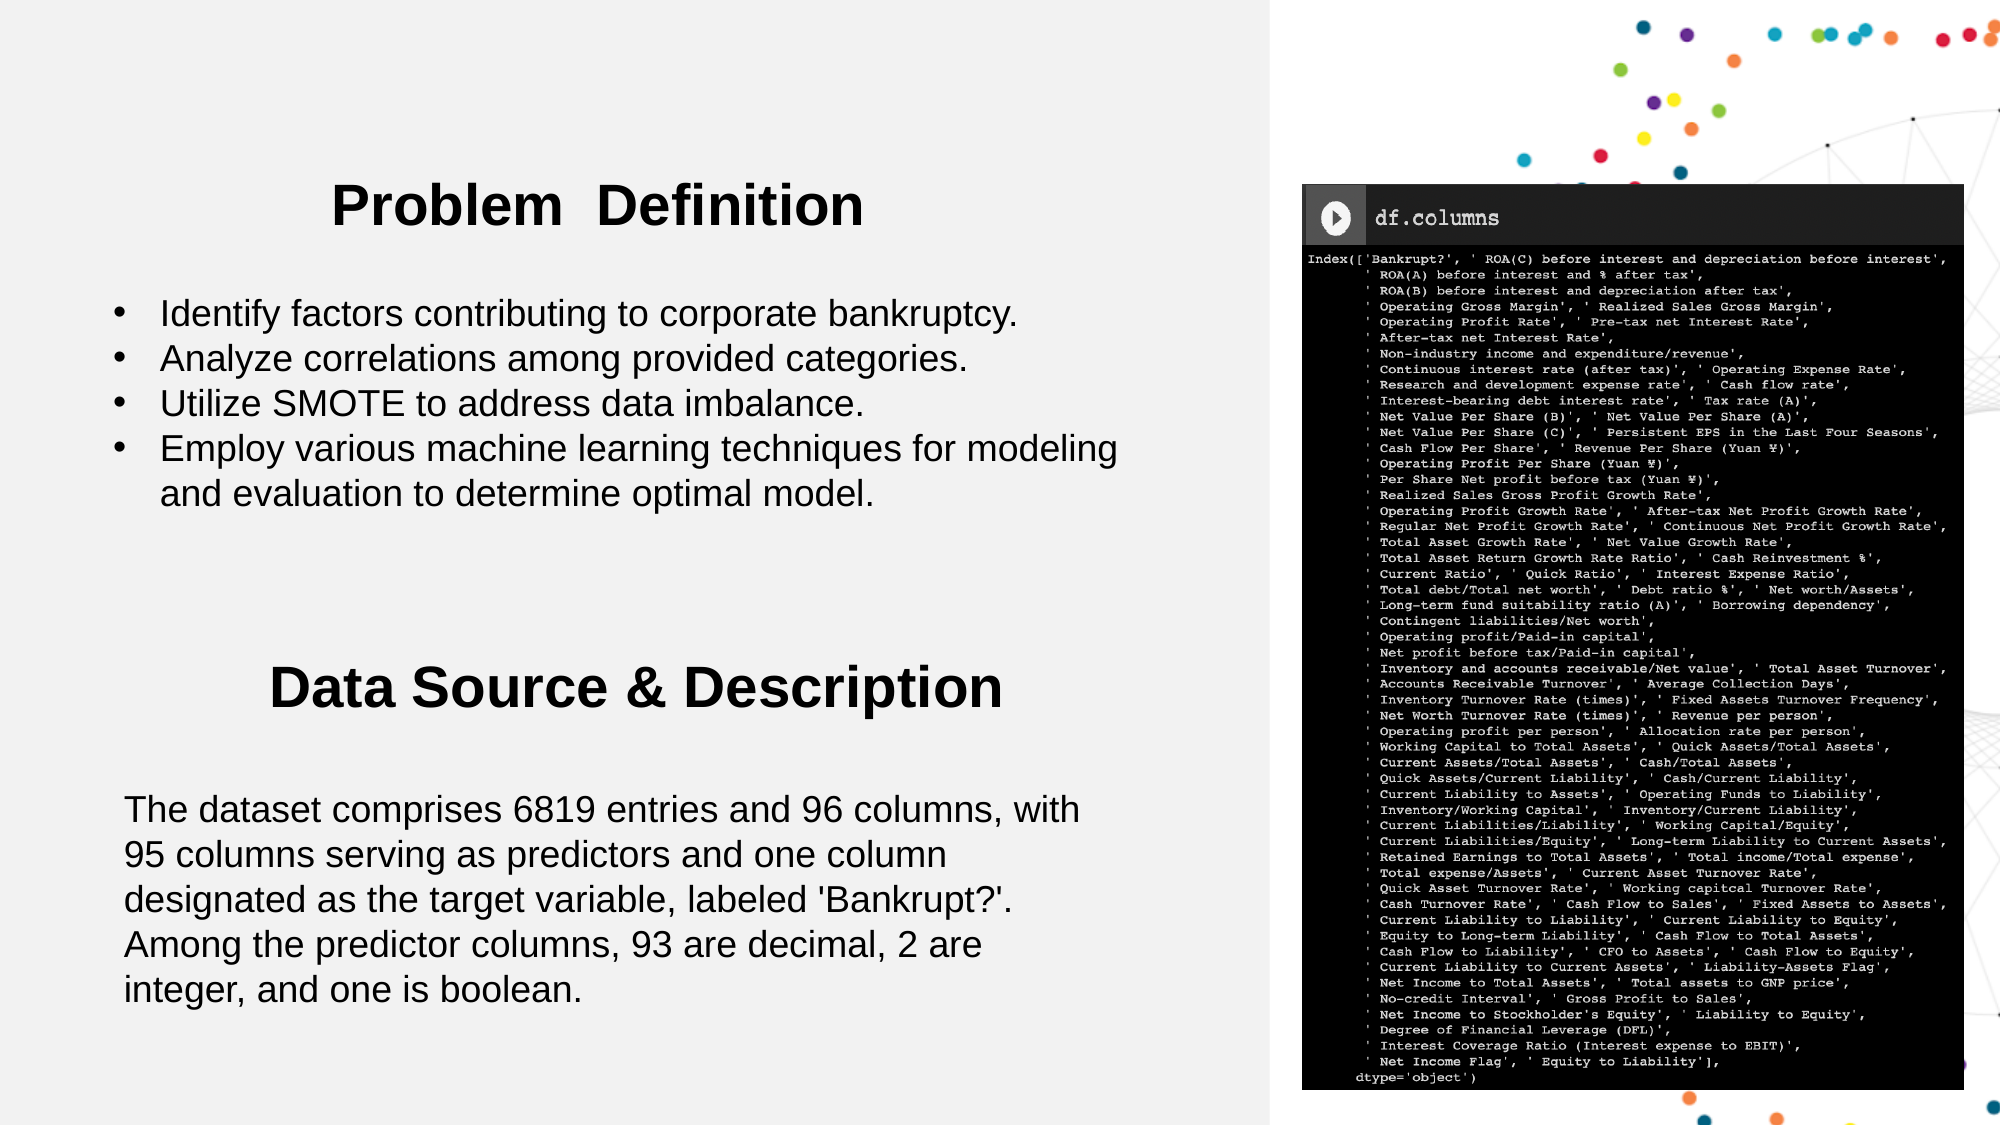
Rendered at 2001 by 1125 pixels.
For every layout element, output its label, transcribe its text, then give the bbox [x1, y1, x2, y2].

text_box Problem Definition [153, 159, 1060, 246]
text_box [235, 624, 1142, 711]
picture [1269, 0, 2000, 1125]
text_box The dataset comprises 6819 entries and 96 columns, with 95 columns serving as predictors and one column designated as the target variable, labeled 'Bankrupt?'. Among the predictor columns, 93 are decimal, 2 are integer, and one is boolean. [108, 777, 1106, 1042]
text_box Identify factors contributing to corporate bankruptcy. Analyze correlations among provided categories. Utilize SMOTE to address data imbalance. Employ various machine learning techniques for modeling and evaluation to determine optimal model. Data Source & Description [98, 281, 1158, 581]
